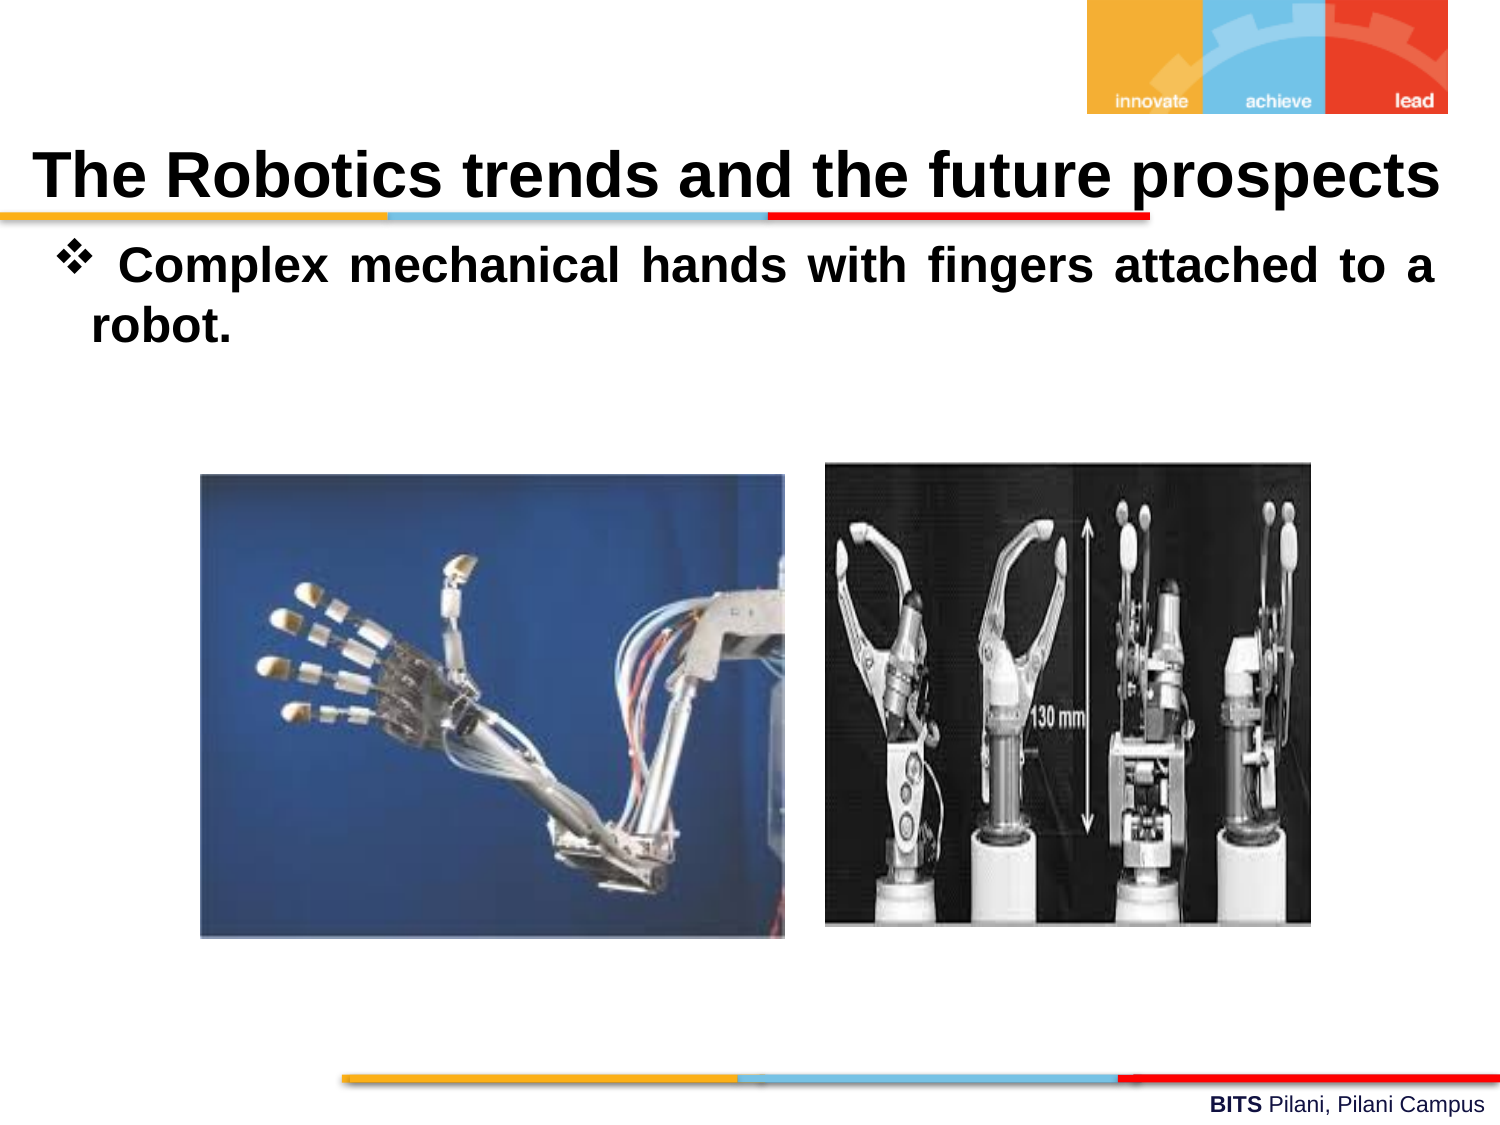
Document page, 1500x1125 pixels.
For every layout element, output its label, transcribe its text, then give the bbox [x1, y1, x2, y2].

picture [1087, 0, 1448, 114]
picture [824, 462, 1311, 927]
text_box The Robotics trends and the future prospects [17, 125, 1496, 225]
text_box Complex mechanical hands with fingers attached to a robot. [37, 225, 1450, 360]
picture [199, 474, 785, 939]
